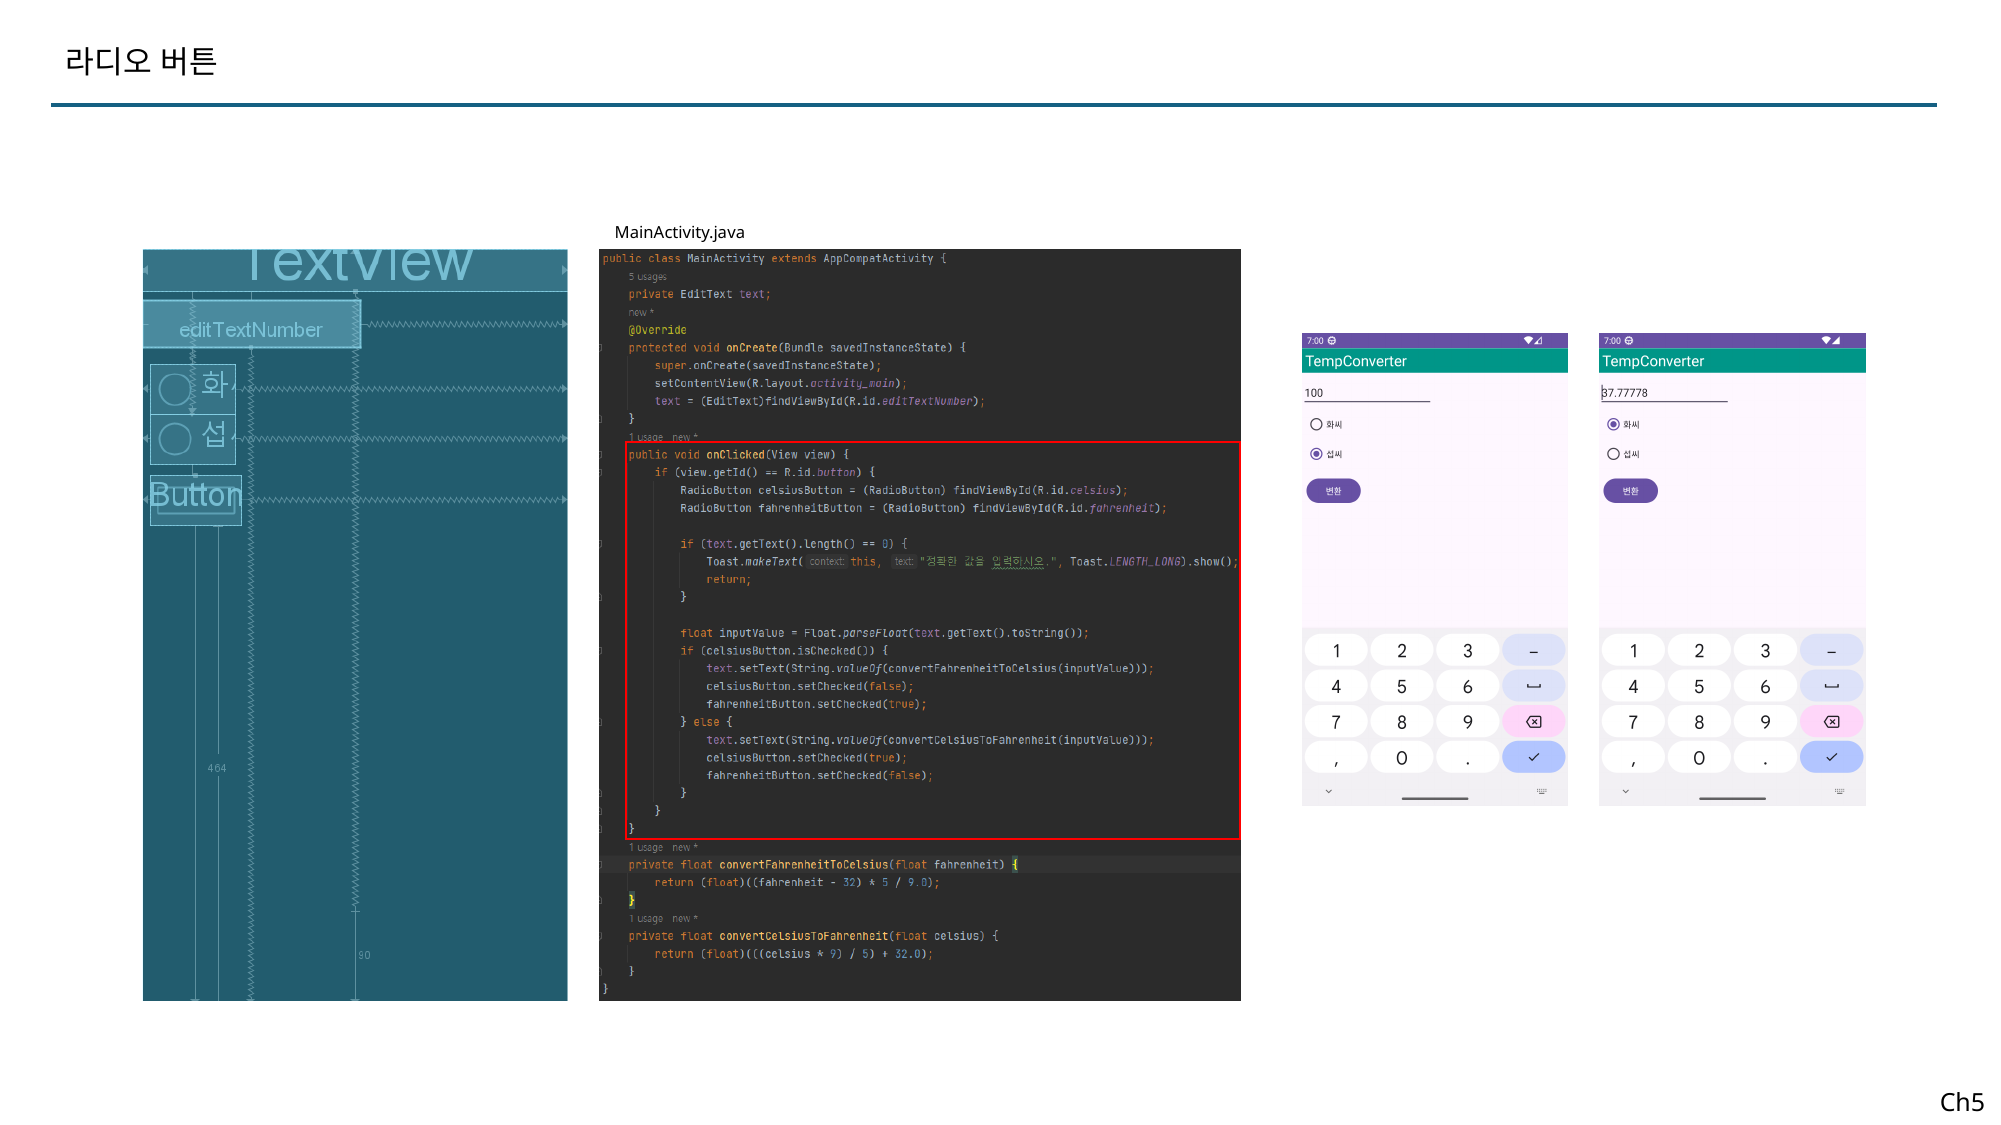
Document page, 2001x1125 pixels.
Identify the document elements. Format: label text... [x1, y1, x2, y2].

text_box 라디오 버튼 [50, 34, 697, 87]
text_box MainActivity.java [599, 214, 880, 249]
picture [1301, 332, 1569, 806]
text_box Ch5 [1913, 1079, 2000, 1125]
picture [599, 249, 1241, 1002]
picture [1599, 332, 1867, 806]
picture [141, 249, 569, 1002]
